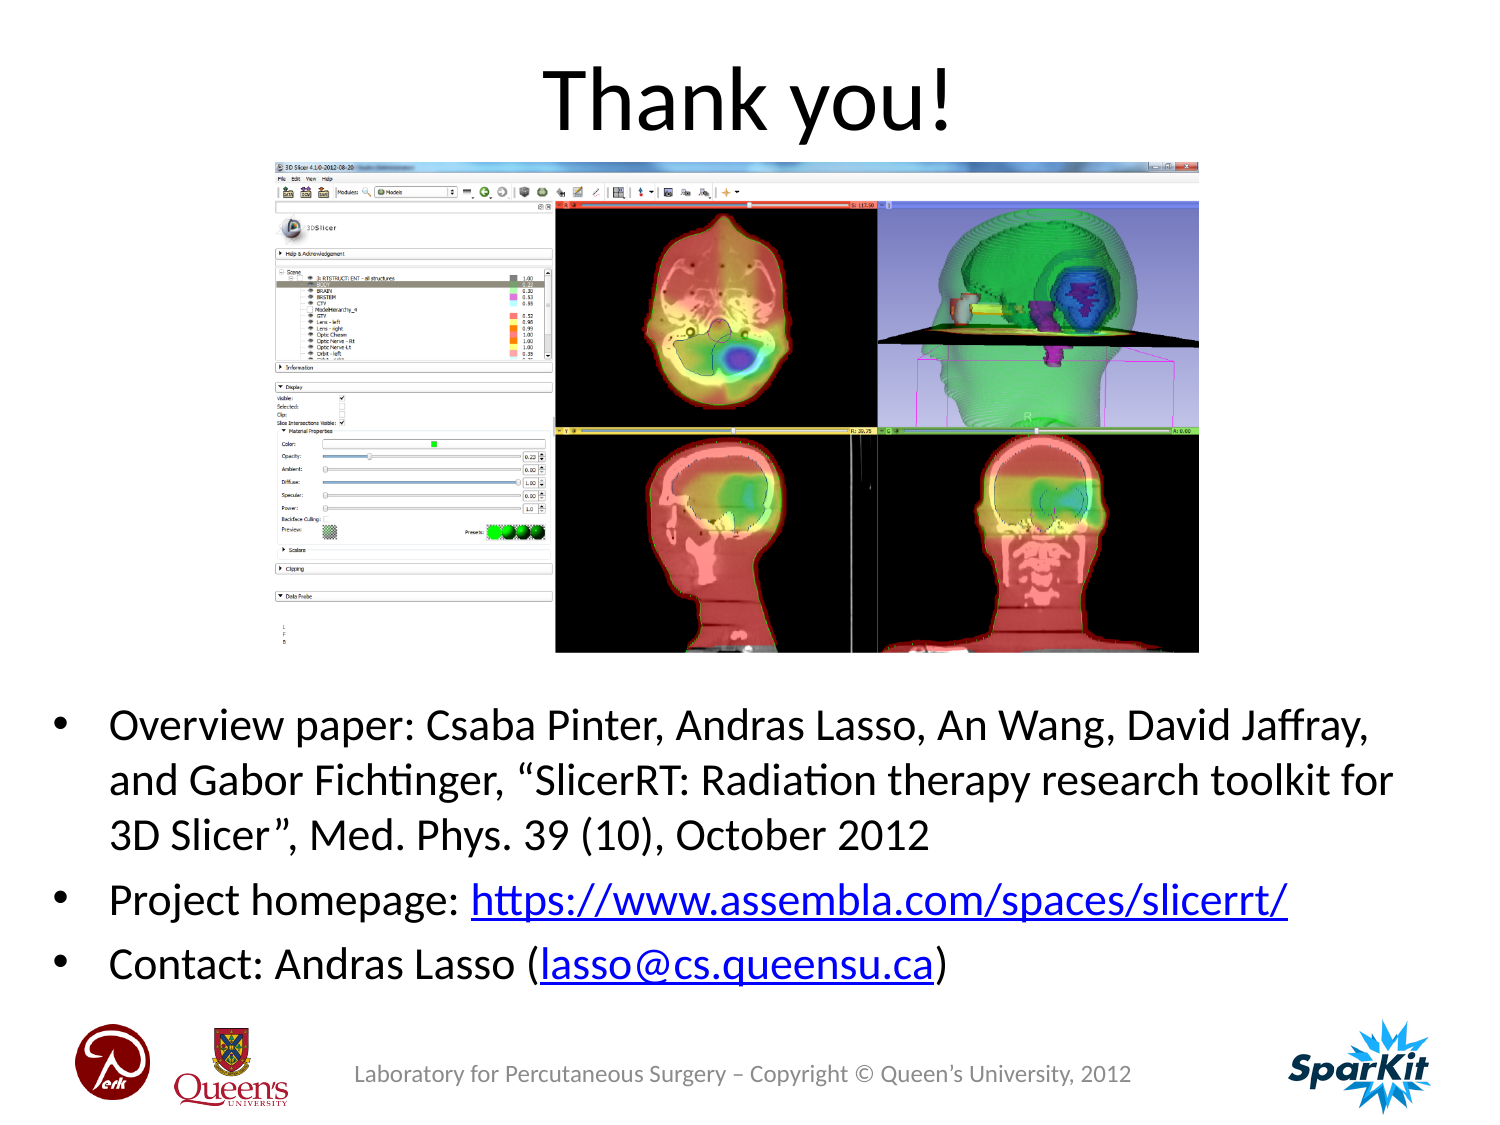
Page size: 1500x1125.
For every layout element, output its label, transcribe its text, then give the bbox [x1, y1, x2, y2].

title Thank you! [74, 0, 1426, 188]
picture [274, 161, 1199, 663]
picture [75, 1063, 150, 1100]
footer Laboratory for Percutaneous Surgery – Copyright © Queen’s University, 2012 [312, 1042, 1175, 1103]
picture [174, 1063, 288, 1106]
list Overview paper: Csaba Pinter, Andras Lasso, An Wang, David Jaffray, and Gabor Fichtinger, “SlicerRT: Radiation therapy research toolkit for 3D Slicer”, Med. Phys. 39 (10), October 2012 Project homepage: https://www.assembla.com/spaces/slicerrt/ Contact: Andras Lasso (lasso@cs.queensu.ca) [37, 687, 1463, 1063]
picture [1287, 1063, 1431, 1115]
